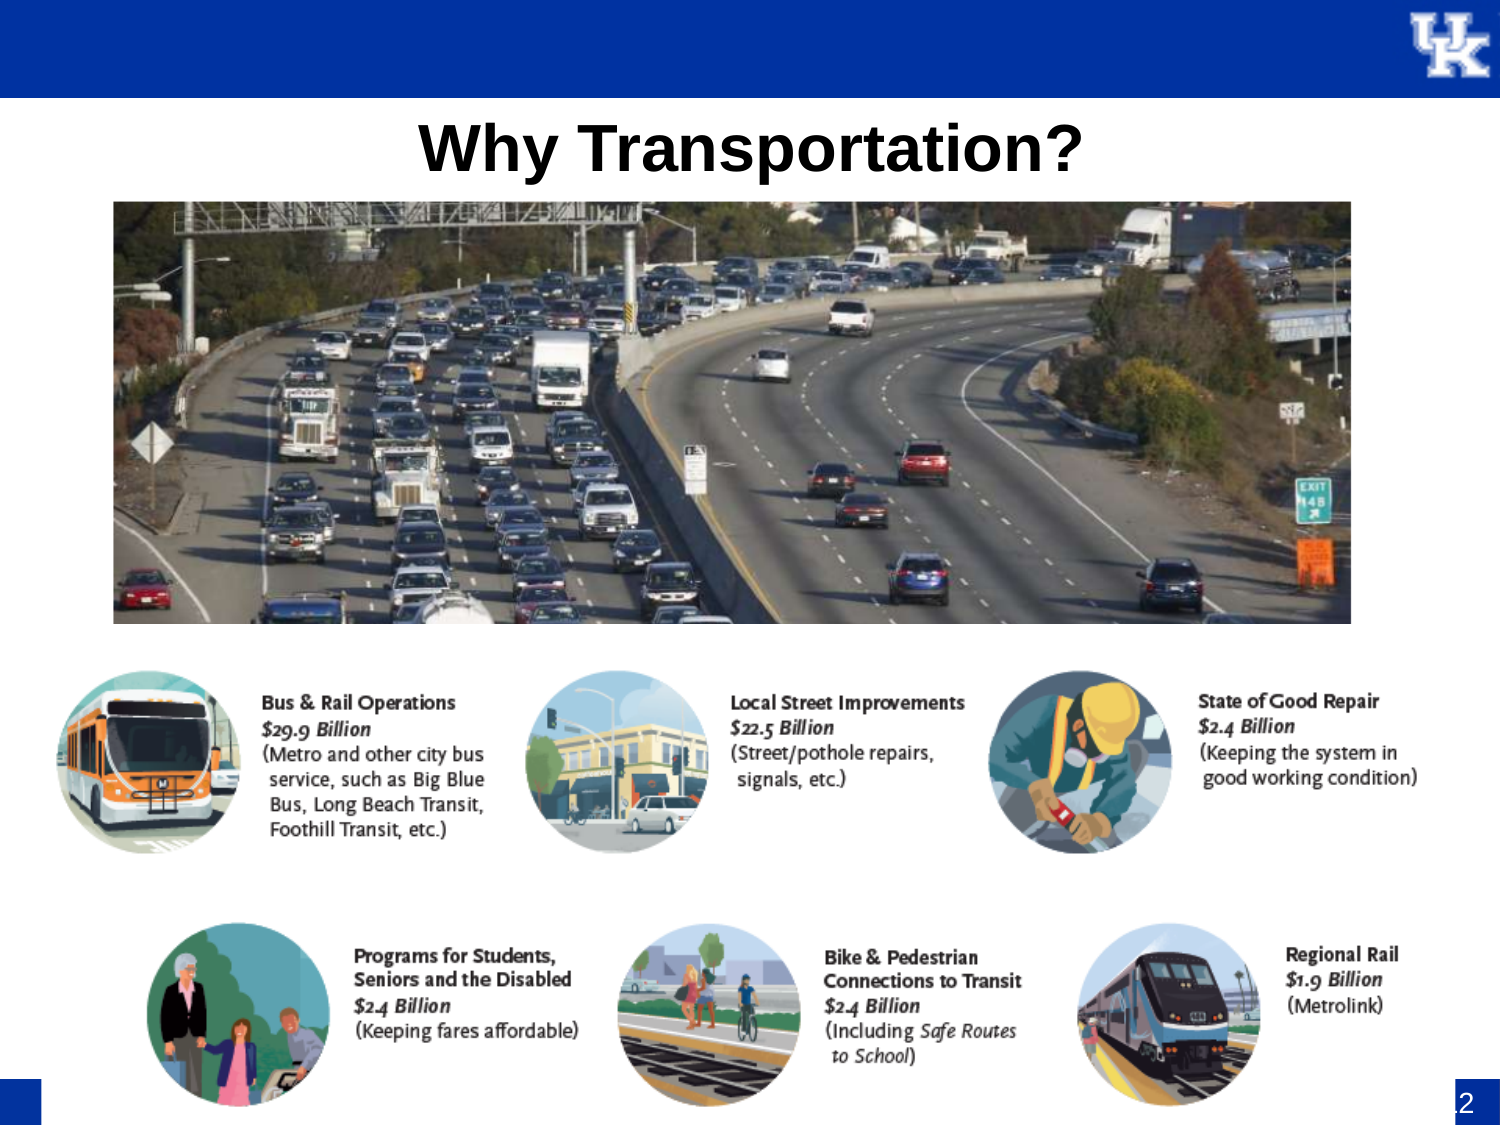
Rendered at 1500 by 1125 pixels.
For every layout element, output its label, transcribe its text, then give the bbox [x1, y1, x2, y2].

title Why Transportation? [55, 97, 1449, 187]
picture [77, 200, 1479, 625]
picture [0, 0, 1500, 98]
slide_number 12 [1460, 1079, 1500, 1125]
picture [41, 636, 1456, 1125]
